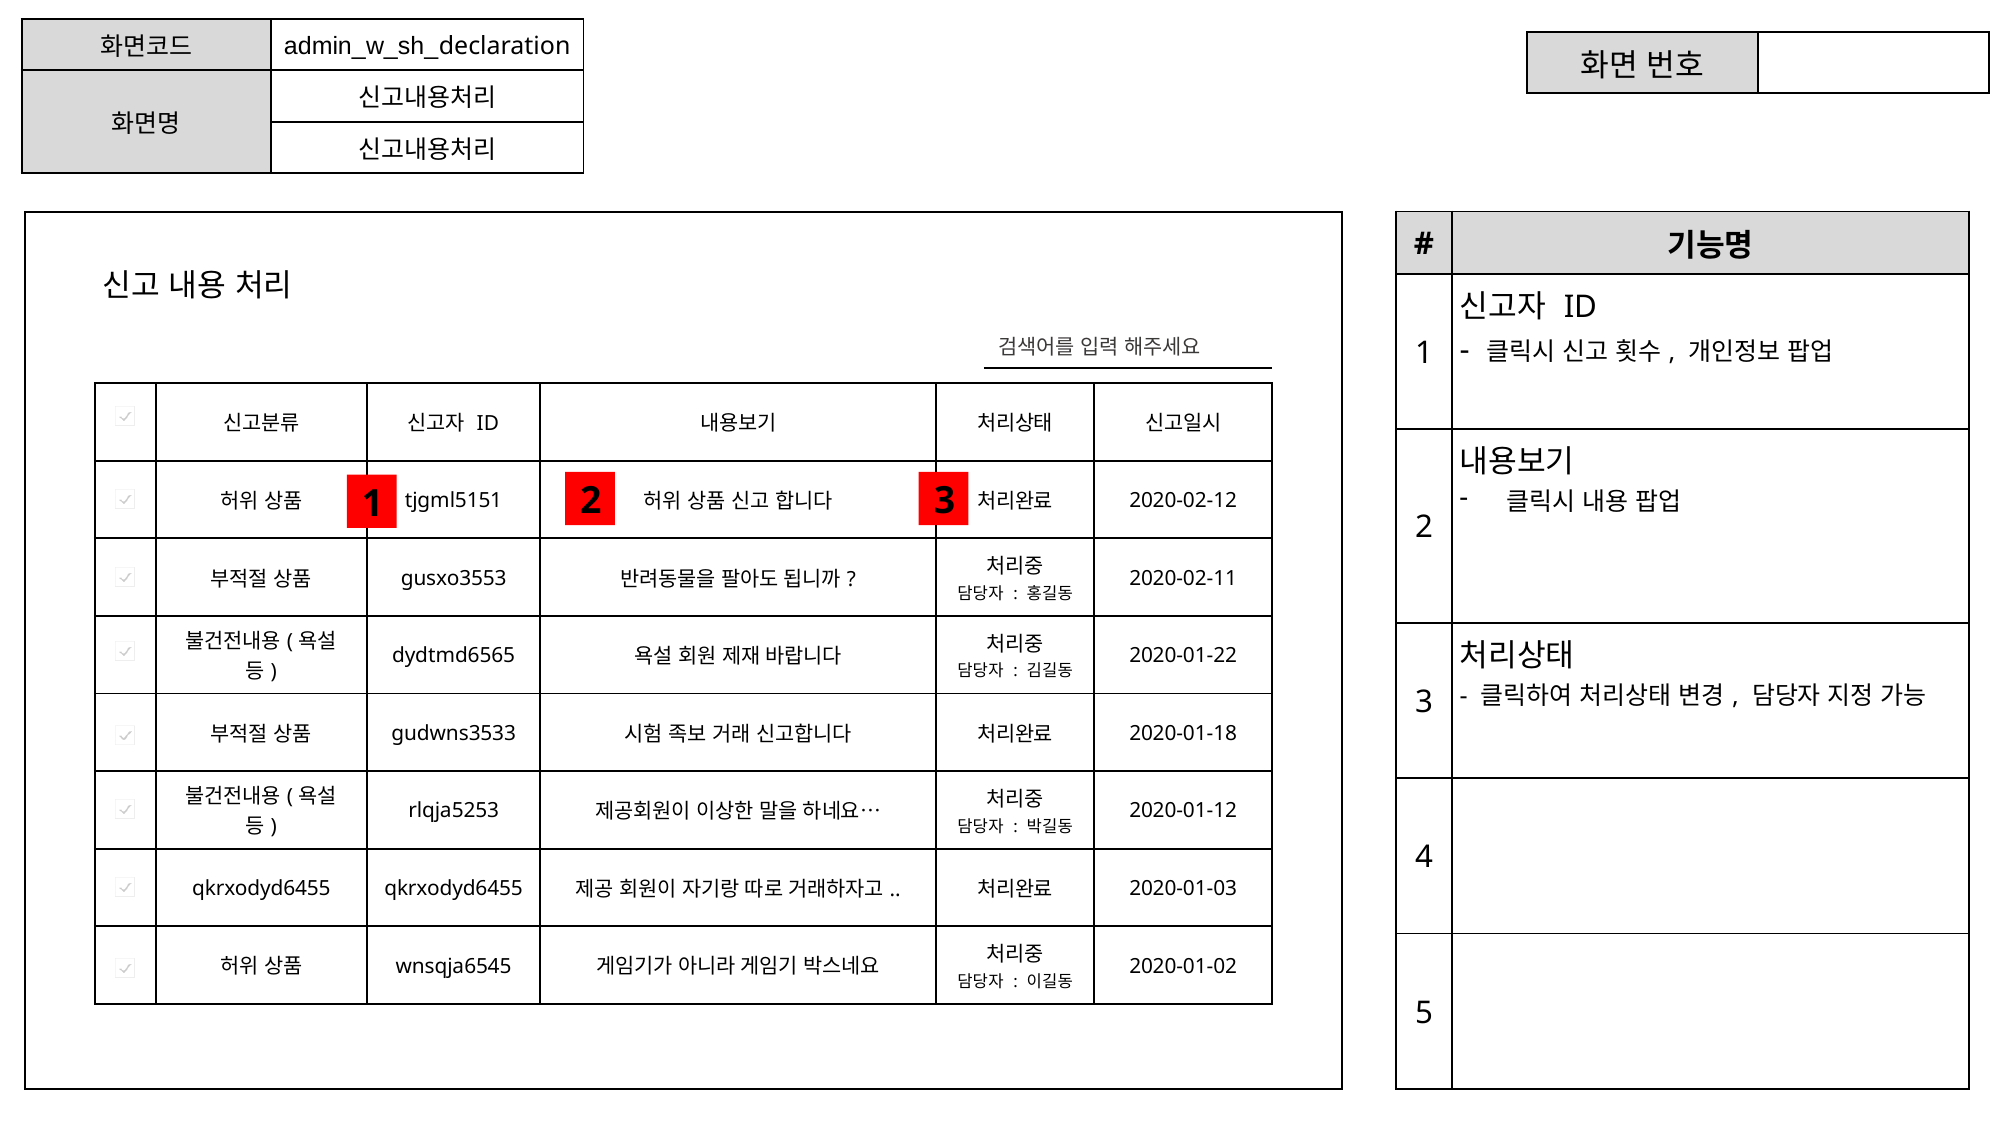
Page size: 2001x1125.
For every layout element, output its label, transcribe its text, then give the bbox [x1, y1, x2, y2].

table_cell rlqja5253 [368, 772, 539, 848]
picture [110, 794, 139, 823]
table_cell 처리중 담당자 : 김길동 [937, 617, 1093, 693]
table_cell 허위 상품 [157, 462, 366, 537]
table_cell 신고자 ID - 클릭시 신고 횟수, 개인정보 팝업 [1453, 275, 1968, 428]
table_header 신고자 ID [368, 384, 539, 460]
table_header 화면코드 [23, 20, 270, 69]
table_cell 부적절 상품 [157, 539, 366, 615]
table_cell [96, 850, 155, 925]
table_cell gusxo3553 [368, 539, 539, 615]
table_cell [96, 539, 155, 615]
table_cell gudwns3533 [368, 694, 539, 770]
picture [110, 872, 139, 901]
table_cell 5 [1397, 934, 1451, 1088]
table_cell 4 [1397, 779, 1451, 933]
table_cell 불건전내용(욕설등) [157, 617, 366, 693]
table_cell 시험 족보 거래 신고합니다 [541, 694, 935, 770]
table_cell [96, 694, 155, 770]
table_cell [1453, 934, 1968, 1088]
table_cell dydtmd6565 [368, 617, 539, 693]
table_header 신고분류 [157, 384, 366, 460]
table_cell 불건전내용(욕설등) [157, 772, 366, 848]
table_cell 처리중 담당자 : 홍길동 [937, 539, 1093, 615]
table_header # [1397, 212, 1451, 273]
table_cell [96, 927, 155, 1003]
table_cell 2020-02-12 [1095, 462, 1271, 537]
table_cell 허위 상품 신고 합니다 [541, 462, 935, 537]
table_cell wnsqja6545 [368, 927, 539, 1003]
table_cell qkrxodyd6455 [368, 850, 539, 925]
table_cell 2020-01-22 [1095, 617, 1271, 693]
table_cell 처리완료 [937, 694, 1093, 770]
text_box 2 [565, 471, 615, 526]
picture [110, 636, 139, 665]
table_header 기능명 [1453, 212, 1968, 273]
table_cell 제공 회원이 자기랑 따로 거래하자고.. [541, 850, 935, 925]
table_cell qkrxodyd6455 [157, 850, 366, 925]
picture [110, 953, 139, 982]
table_cell 처리완료 [937, 850, 1093, 925]
table_header 처리상태 [937, 384, 1093, 460]
picture [110, 484, 139, 513]
table_cell 게임기가 아니라 게임기 박스네요 [541, 927, 935, 1003]
table_cell 2020-01-18 [1095, 694, 1271, 770]
table_cell [96, 617, 155, 693]
table_header [96, 384, 155, 460]
table_cell 처리상태 - 클릭하여 처리상태 변경, 담당자 지정 가능 [1453, 624, 1968, 777]
table_cell 내용보기 클릭시 내용 팝업 [1453, 430, 1968, 622]
table_cell 2020-01-02 [1095, 927, 1271, 1003]
table_cell 제공회원이 이상한 말을 하네요… [541, 772, 935, 848]
picture [110, 721, 139, 750]
table_cell 화면명 [23, 71, 270, 172]
table_cell [1453, 779, 1968, 933]
table_cell 부적절 상품 [157, 694, 366, 770]
table_cell 허위 상품 [157, 927, 366, 1003]
picture [110, 562, 139, 591]
text_box 3 [918, 471, 969, 526]
table_header admin_w_sh_declaration [272, 20, 583, 69]
table_cell 반려동물을 팔아도 됩니까? [541, 539, 935, 615]
text_box 1 [346, 474, 397, 528]
table_cell 2 [1397, 430, 1451, 622]
table_cell 2020-02-11 [1095, 539, 1271, 615]
table_cell 신고내용처리 [272, 123, 583, 172]
table_cell 욕설 회원 제재 바랍니다 [541, 617, 935, 693]
table_cell 처리완료 [937, 462, 1093, 537]
table_cell 신고내용처리 [272, 71, 583, 121]
table_cell tjgml5151 [368, 462, 539, 537]
table_cell 처리중 담당자 : 이길동 [937, 927, 1093, 1003]
table_header [1759, 33, 1988, 92]
text_box 신고 내용 처리 [48, 263, 347, 304]
table_header 화면 번호 [1528, 33, 1757, 92]
table_cell [96, 772, 155, 848]
table_header 내용보기 [541, 384, 935, 460]
table_cell 1 [1397, 275, 1451, 428]
table_cell 3 [1397, 624, 1451, 777]
picture [110, 401, 139, 430]
table_header 신고일시 [1095, 384, 1271, 460]
table_cell 2020-01-03 [1095, 850, 1271, 925]
table_cell [96, 462, 155, 537]
table_cell 처리중 담당자 : 박길동 [937, 772, 1093, 848]
text_box [24, 211, 1343, 1090]
table_header 검색어를 입력 해주세요 [984, 323, 1272, 367]
table_cell 2020-01-12 [1095, 772, 1271, 848]
